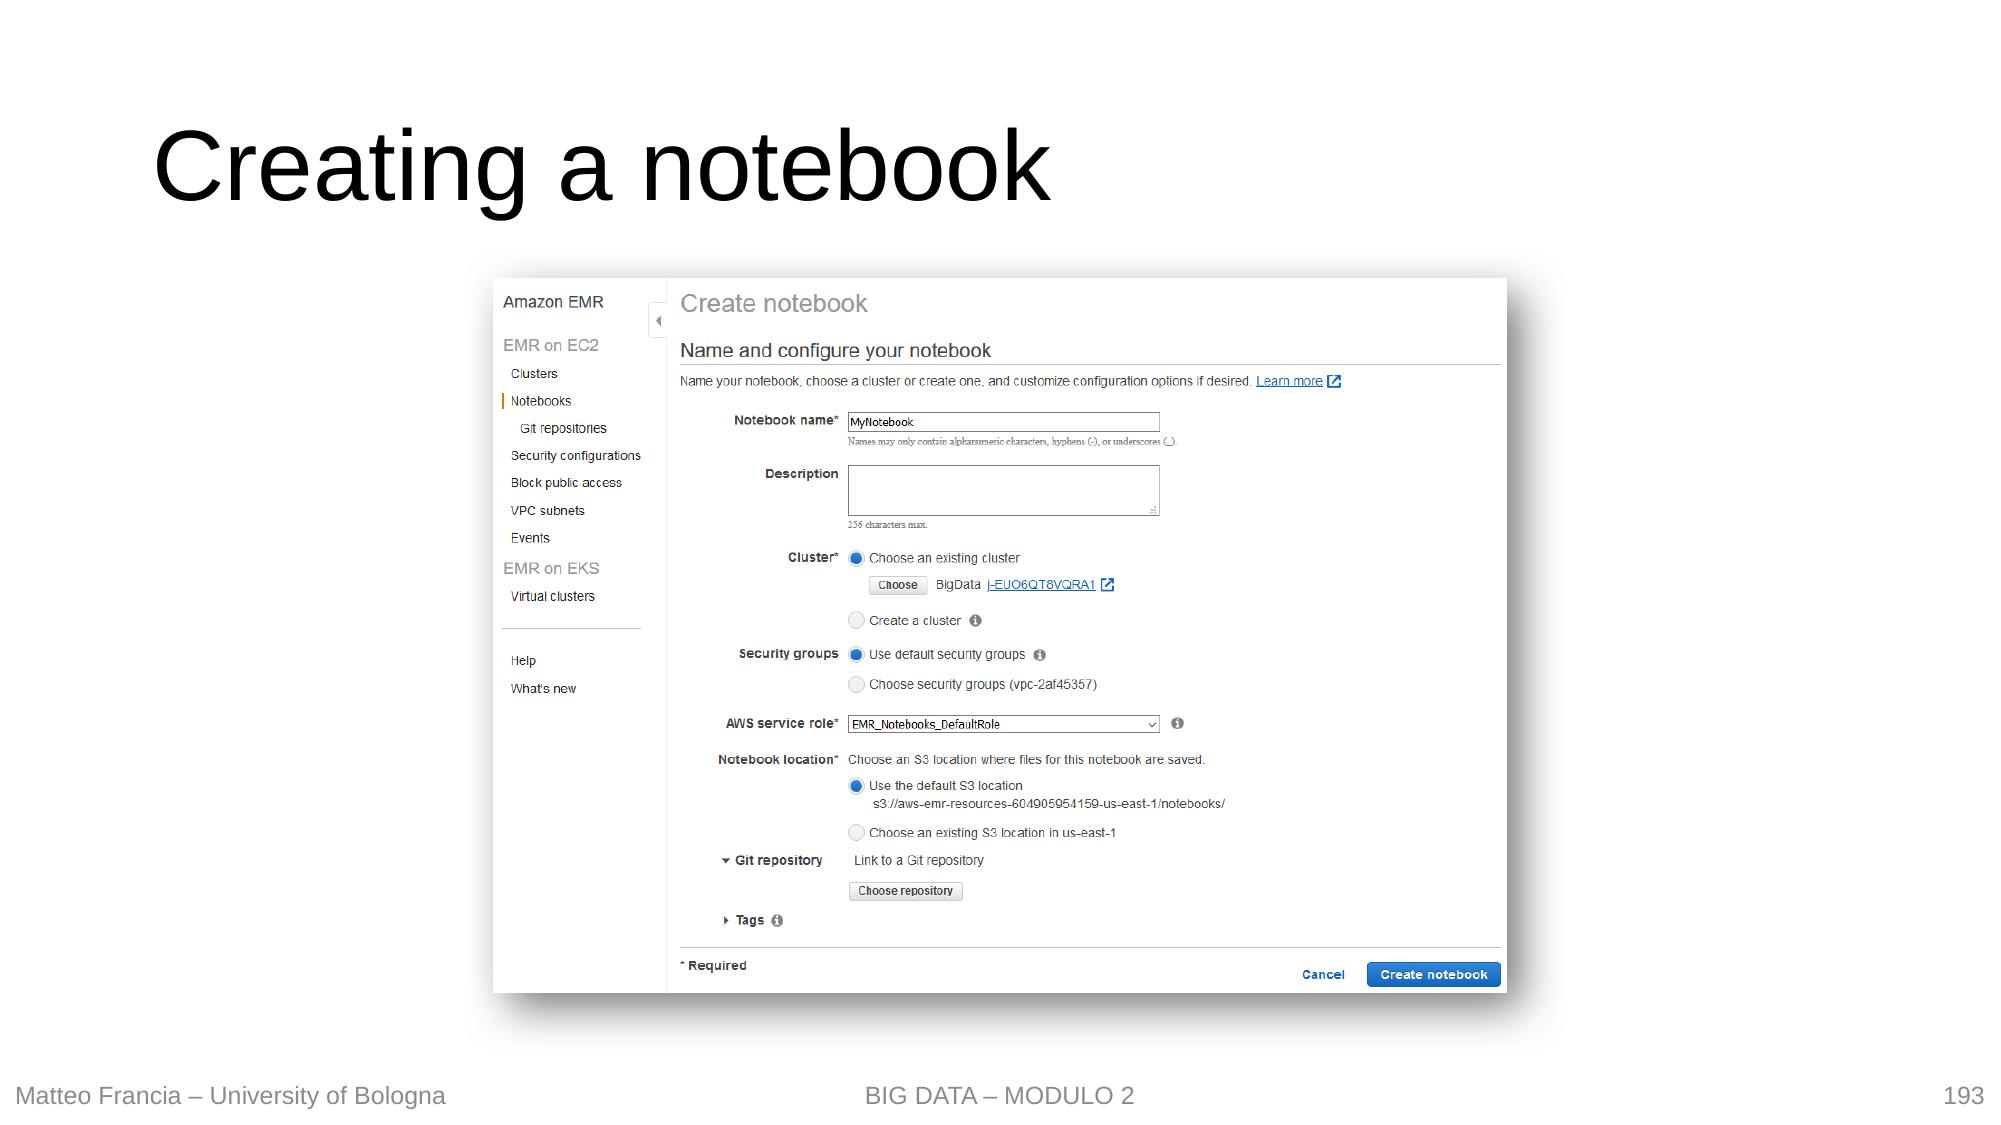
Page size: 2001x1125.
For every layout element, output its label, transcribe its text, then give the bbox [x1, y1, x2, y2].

title Creating a notebook [137, 59, 1863, 278]
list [493, 278, 1507, 993]
footer Matteo Francia – University of Bologna [0, 1065, 466, 1125]
slide_number 193 [1550, 1065, 2000, 1125]
